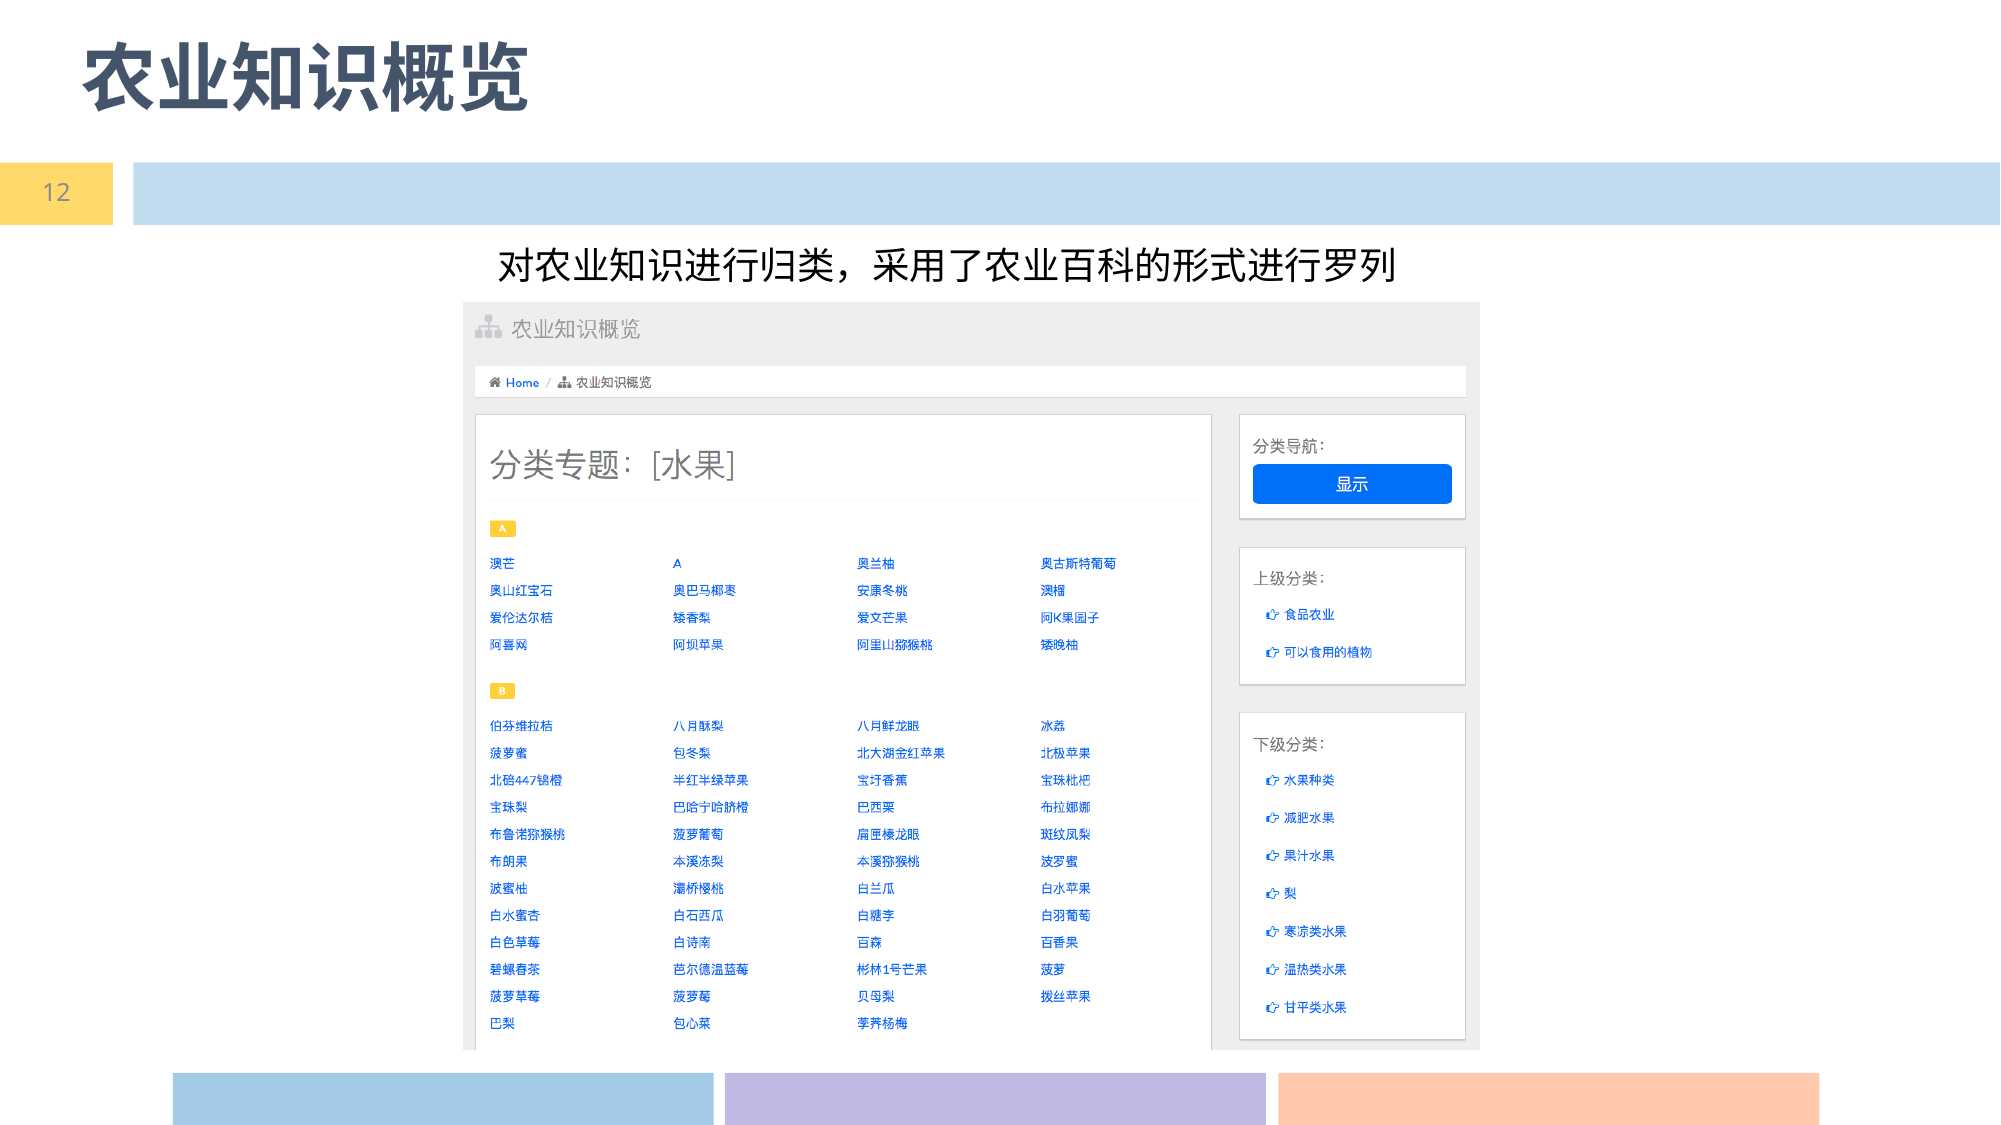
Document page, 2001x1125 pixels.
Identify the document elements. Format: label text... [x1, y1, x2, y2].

title 农业知识概览 [66, 0, 1945, 175]
slide_number 12 [0, 162, 113, 225]
picture [463, 302, 1480, 1050]
text_box 对农业知识进行归类，采用了农业百科的形式进行罗列 [482, 234, 1445, 295]
